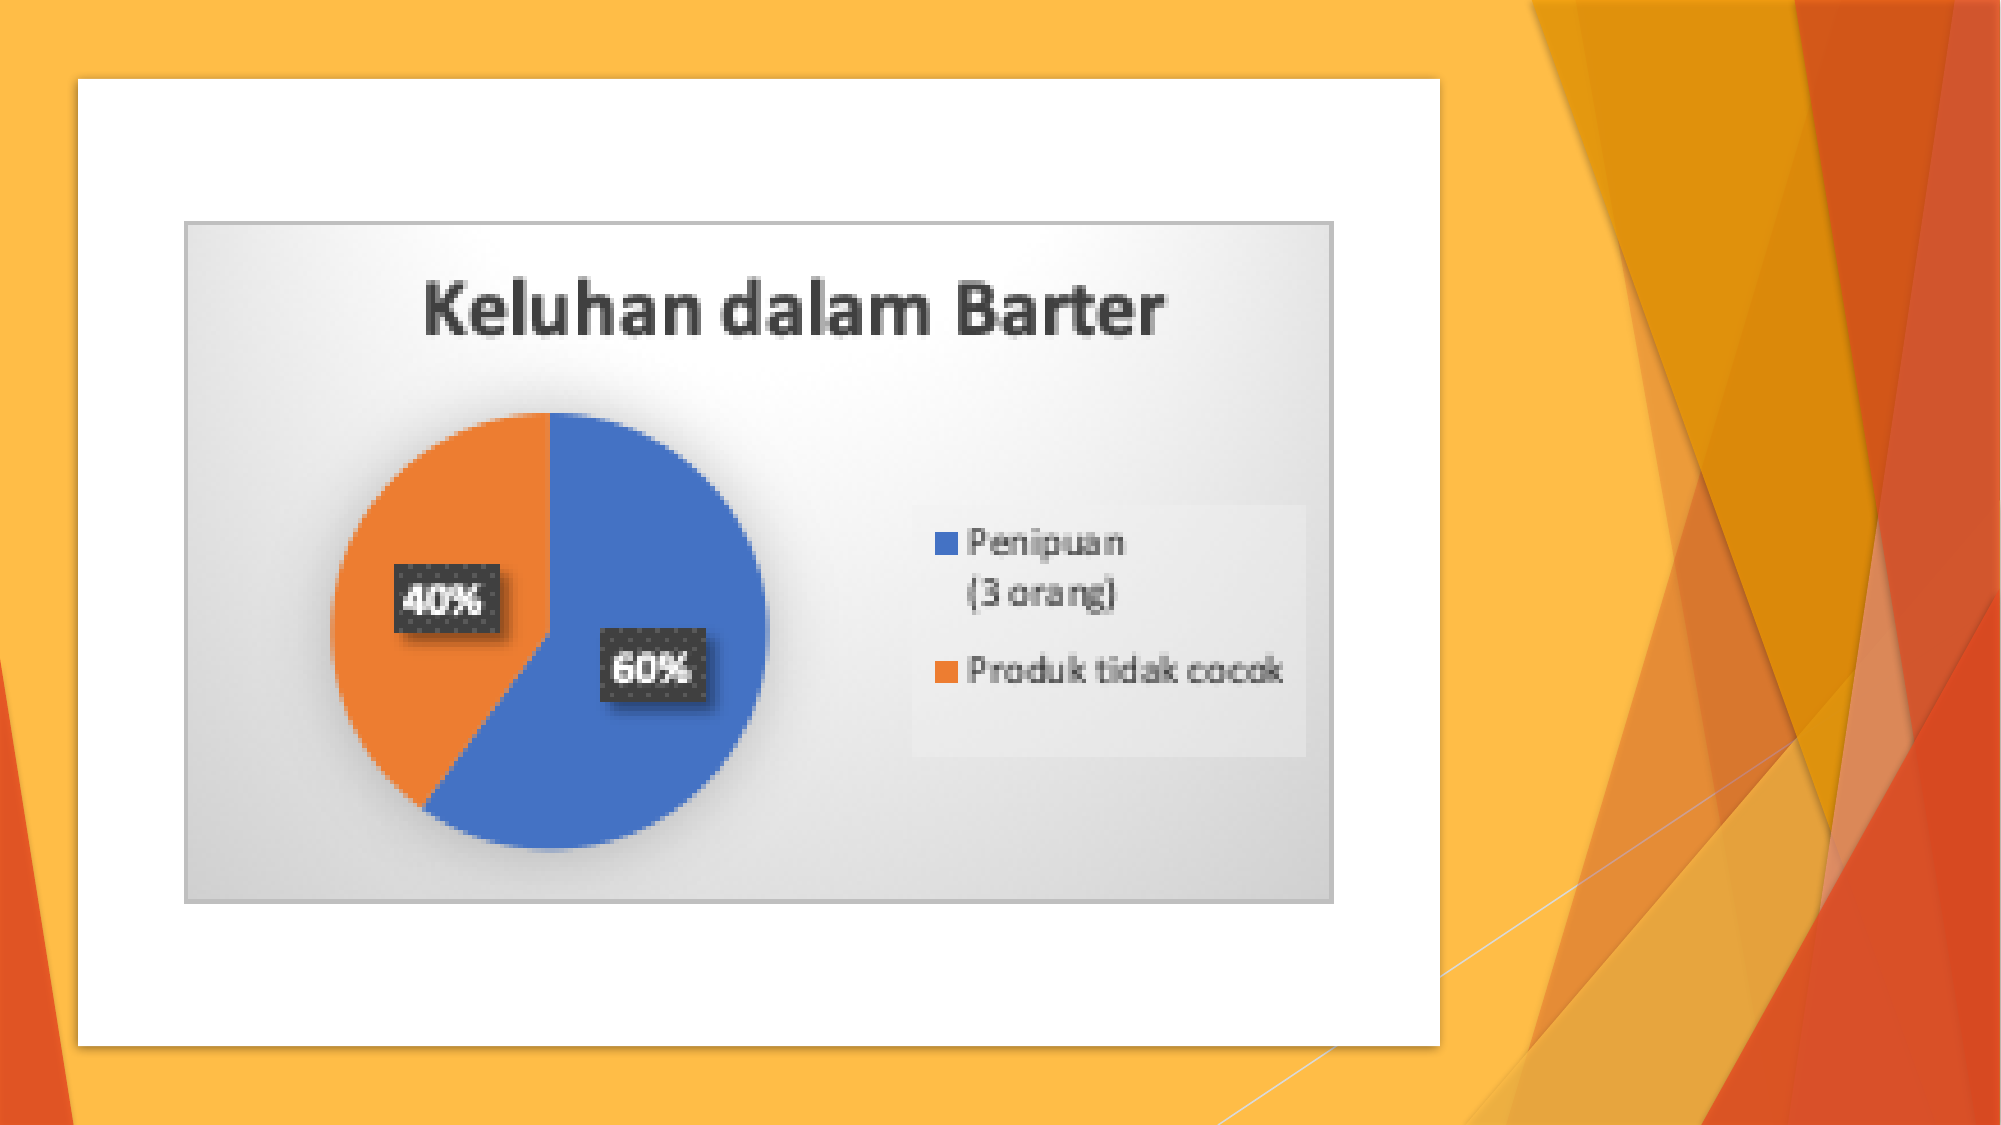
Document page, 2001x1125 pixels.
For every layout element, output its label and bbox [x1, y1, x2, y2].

list [184, 220, 1335, 904]
text_box [0, 0, 2000, 1125]
